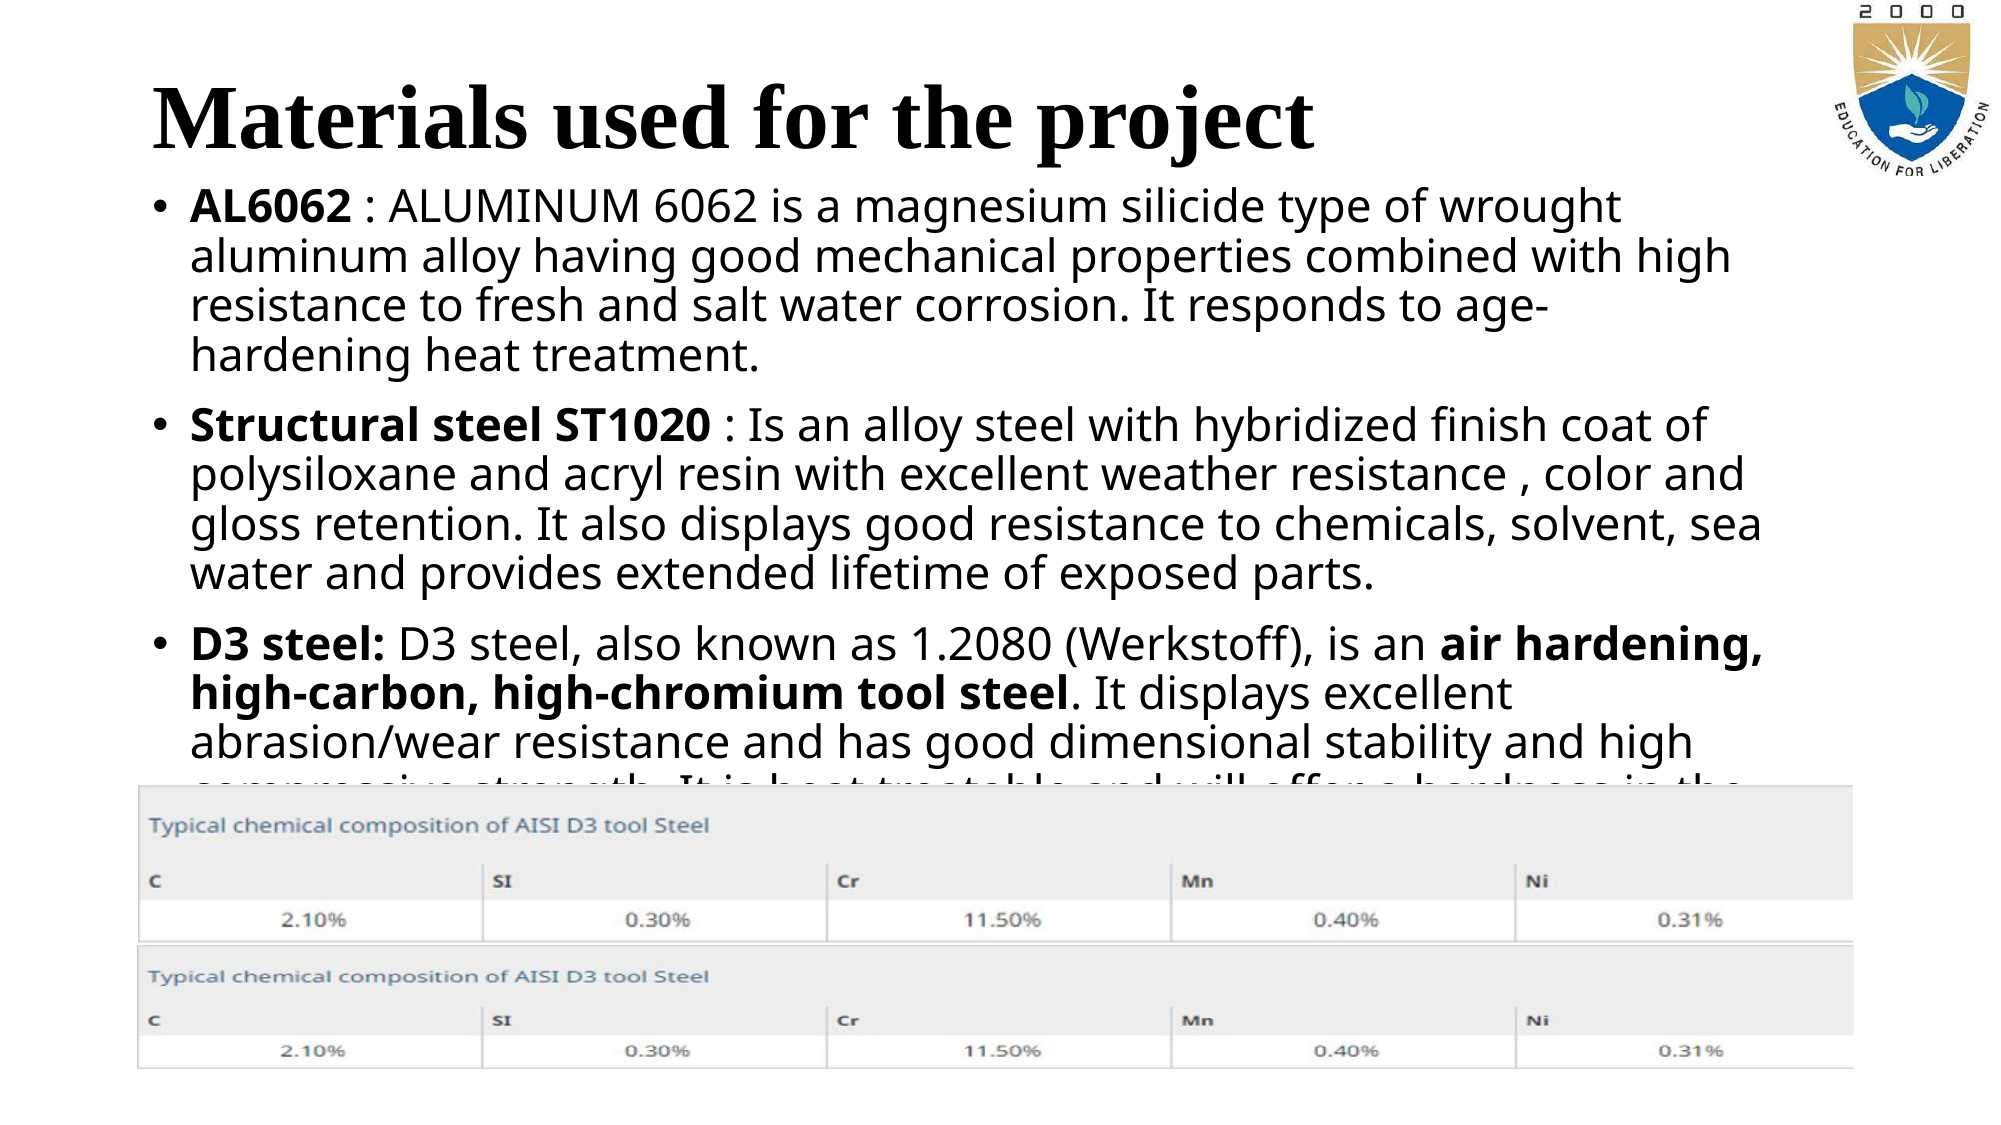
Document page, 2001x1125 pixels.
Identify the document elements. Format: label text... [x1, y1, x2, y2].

picture [137, 784, 1854, 1070]
title Materials used for the project [137, 9, 1863, 228]
list AL6062 : ALUMINUM 6062 is a magnesium silicide type of wrought aluminum alloy having good mechanical properties combined with high resistance to fresh and salt water corrosion. It responds to age-hardening heat treatment. Structural steel ST1020 : Is an alloy steel with hybridized finish coat of polysiloxane and acryl resin with excellent weather resistance , color and gloss retention. It also displays good resistance to chemicals, solvent, sea water and provides extended lifetime of exposed parts. D3 steel: D3 steel, also known as 1.2080 (Werkstoff), is an air hardening, high-carbon, high-chromium tool steel. It displays excellent abrasion/wear resistance and has good dimensional stability and high compressive strength. It is heat treatable and will offer a hardness in the range 58-64 HRC. [137, 175, 1786, 887]
picture [1824, 0, 2000, 176]
